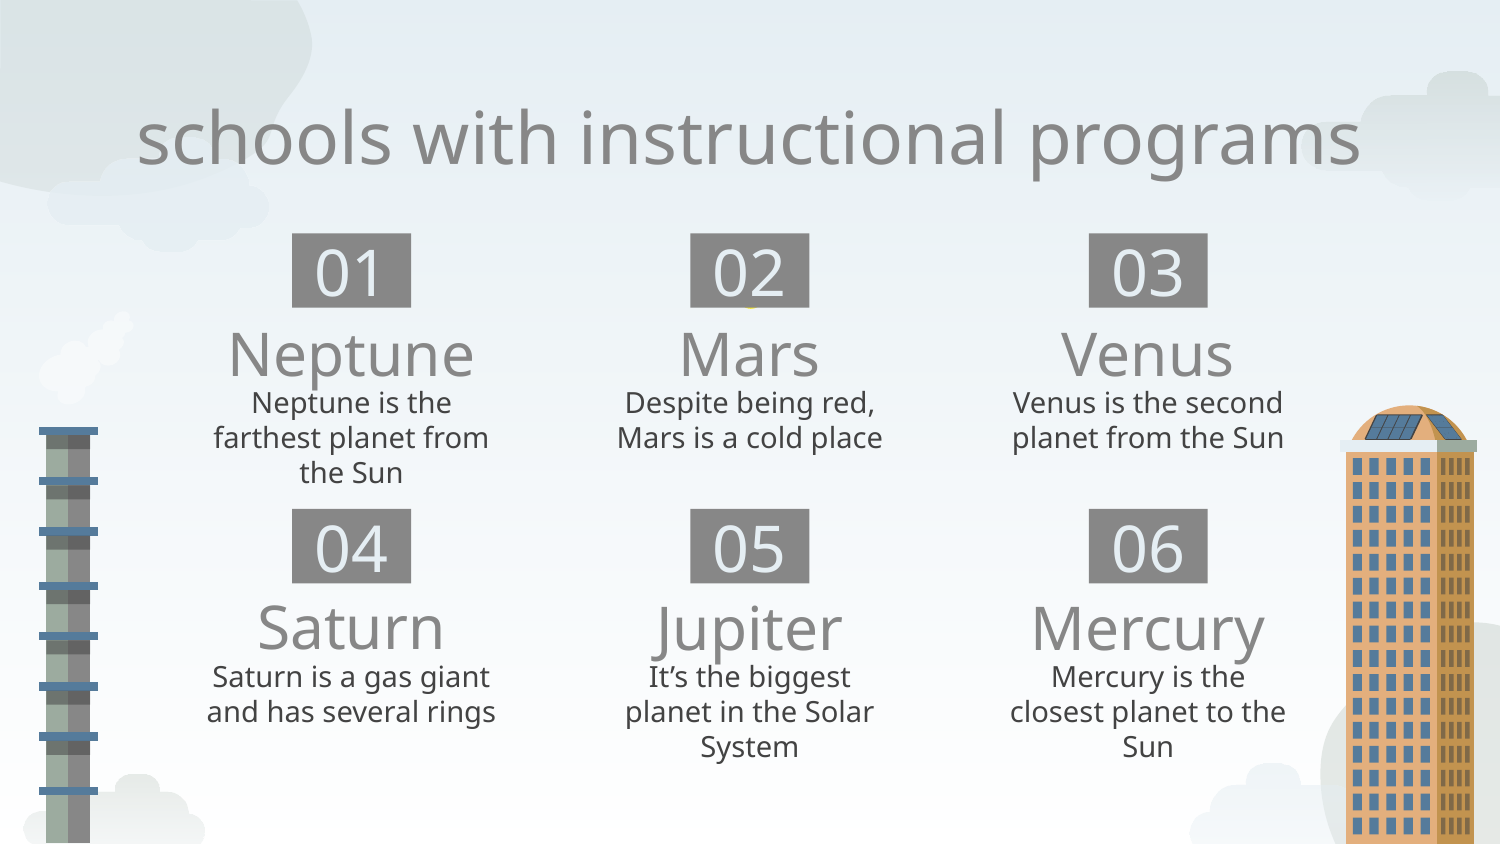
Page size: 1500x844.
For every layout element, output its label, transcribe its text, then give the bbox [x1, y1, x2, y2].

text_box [724, 247, 776, 310]
subtitle Mercury is the closest planet to the Sun [986, 643, 1310, 738]
subtitle Mercury [986, 603, 1310, 643]
subtitle Venus [986, 328, 1310, 369]
title schools with instructional programs [117, 100, 1383, 195]
subtitle Jupiter [588, 603, 912, 643]
text_box 06 [1088, 508, 1208, 584]
subtitle Neptune is the farthest planet from the Sun [190, 369, 513, 464]
subtitle It’s the biggest planet in the Solar System [588, 643, 912, 738]
text_box 03 [1088, 233, 1208, 308]
subtitle Saturn [190, 602, 513, 643]
subtitle Despite being red, Mars is a cold place [588, 369, 912, 464]
subtitle Neptune [190, 328, 513, 369]
subtitle Saturn is a gas giant and has several rings [190, 643, 513, 738]
text_box 05 [690, 508, 810, 584]
text_box 01 [292, 233, 412, 308]
text_box 04 [292, 508, 412, 584]
text_box 02 [690, 233, 810, 308]
subtitle Mars [588, 328, 912, 369]
subtitle Venus is the second planet from the Sun [986, 369, 1310, 464]
